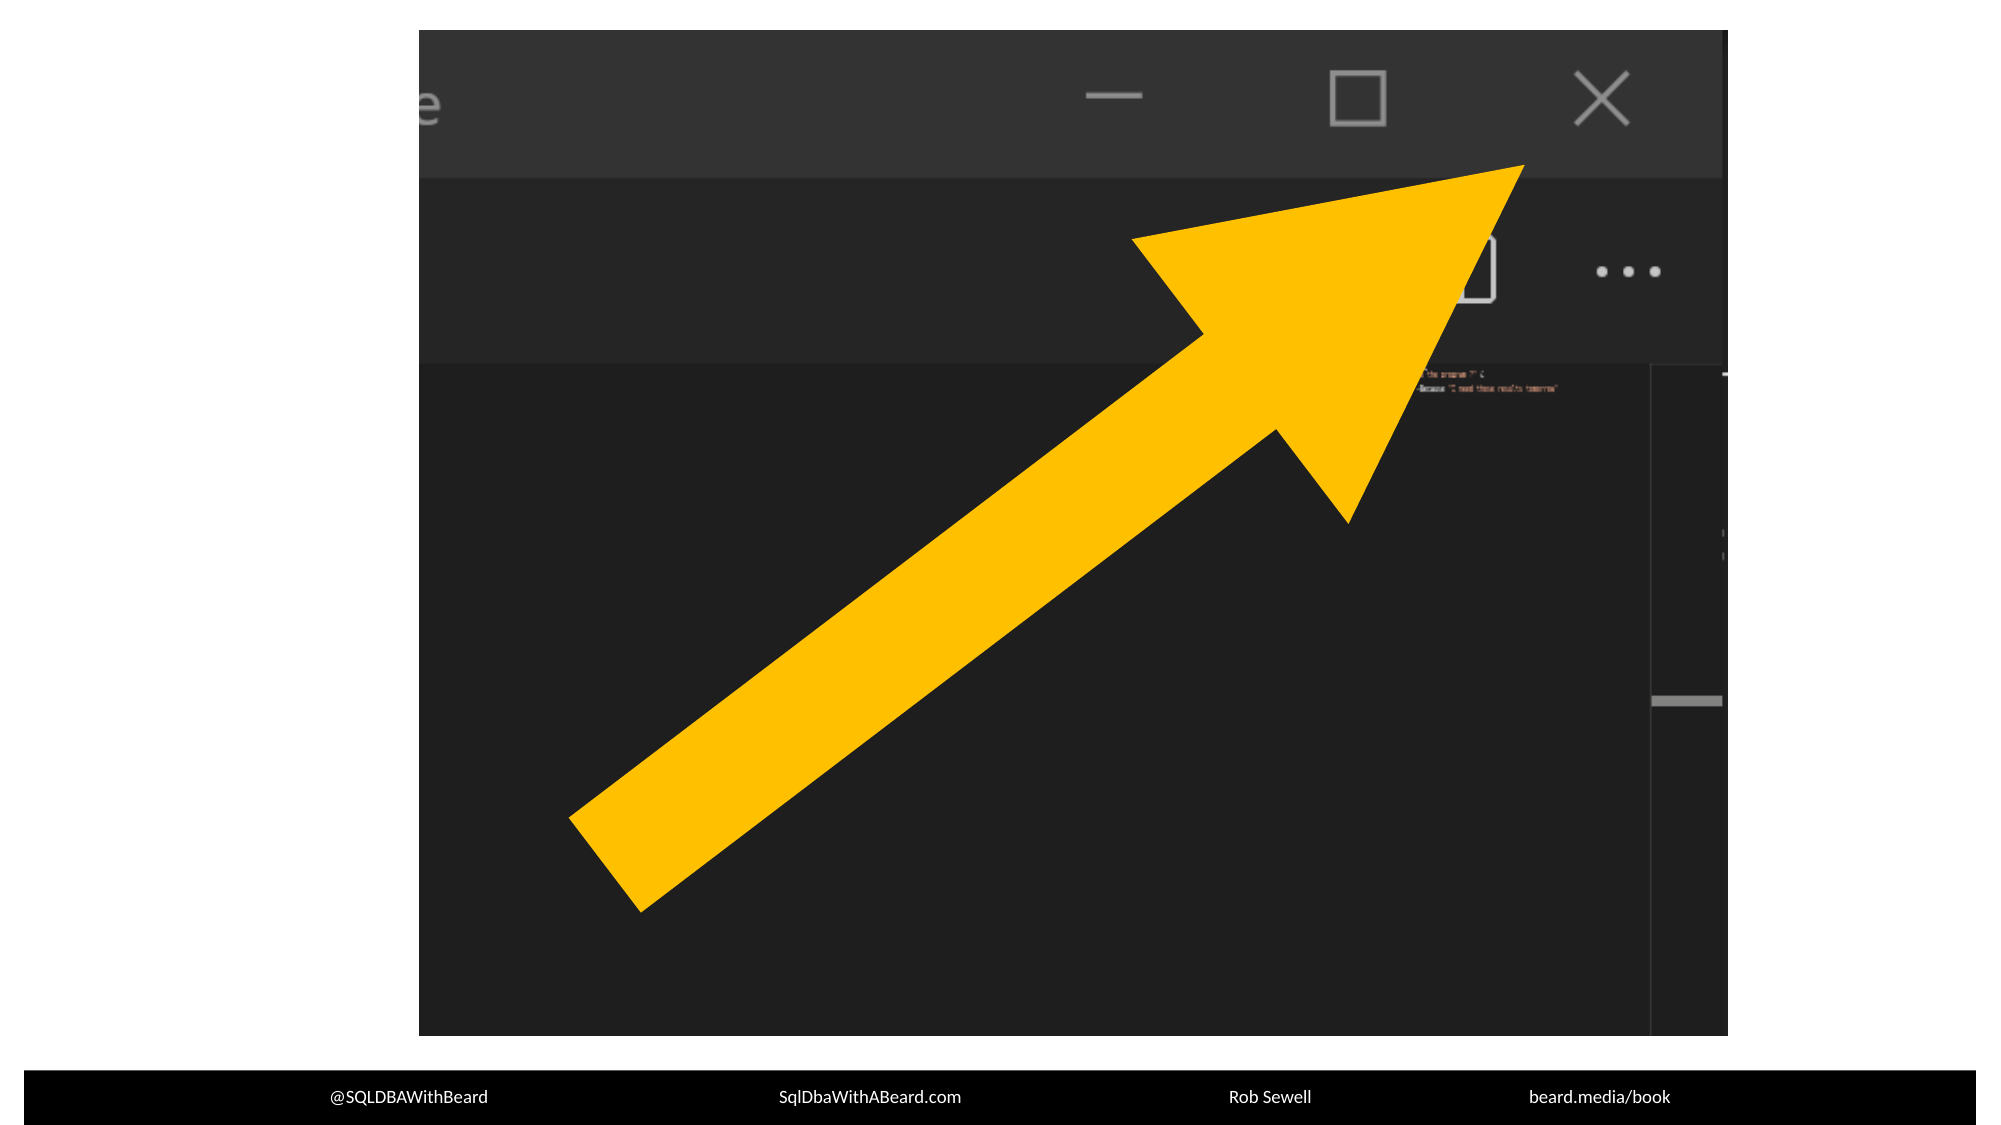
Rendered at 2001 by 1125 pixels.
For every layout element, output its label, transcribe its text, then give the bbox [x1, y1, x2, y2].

picture [419, 29, 1730, 1036]
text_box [604, 164, 1525, 866]
footer @SQLDBAWithBeard SqlDbaWithABeard.com Rob Sewell beard.media/book [24, 1070, 1976, 1125]
